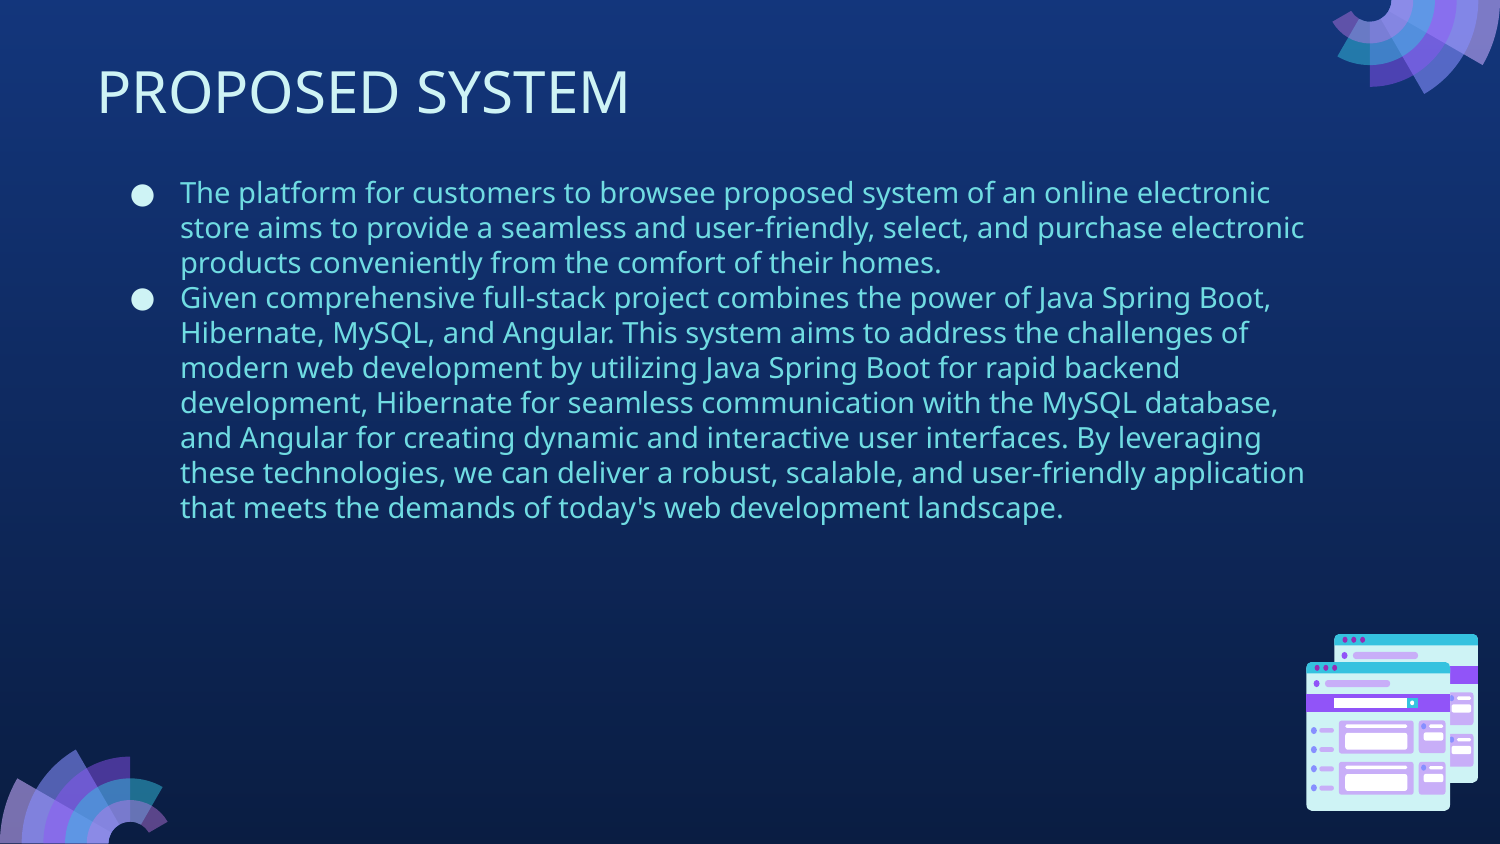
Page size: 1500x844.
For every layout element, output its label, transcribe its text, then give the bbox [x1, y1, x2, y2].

title PROPOSED SYSTEM [81, 40, 1346, 136]
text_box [1306, 661, 1451, 812]
list The platform for customers to browsee proposed system of an online electronic store aims to provide a seamless and user-friendly, select, and purchase electronic products conveniently from the comfort of their homes. Given comprehensive full-stack project combines the power of Java Spring Boot, Hibernate, MySQL, and Angular. This system aims to address the challenges of modern web development by utilizing Java Spring Boot for rapid backend development, Hibernate for seamless communication with the MySQL database, and Angular for creating dynamic and interactive user interfaces. By leveraging these technologies, we can deliver a robust, scalable, and user-friendly application that meets the demands of today's web development landscape. [90, 159, 1354, 615]
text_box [1334, 633, 1479, 784]
